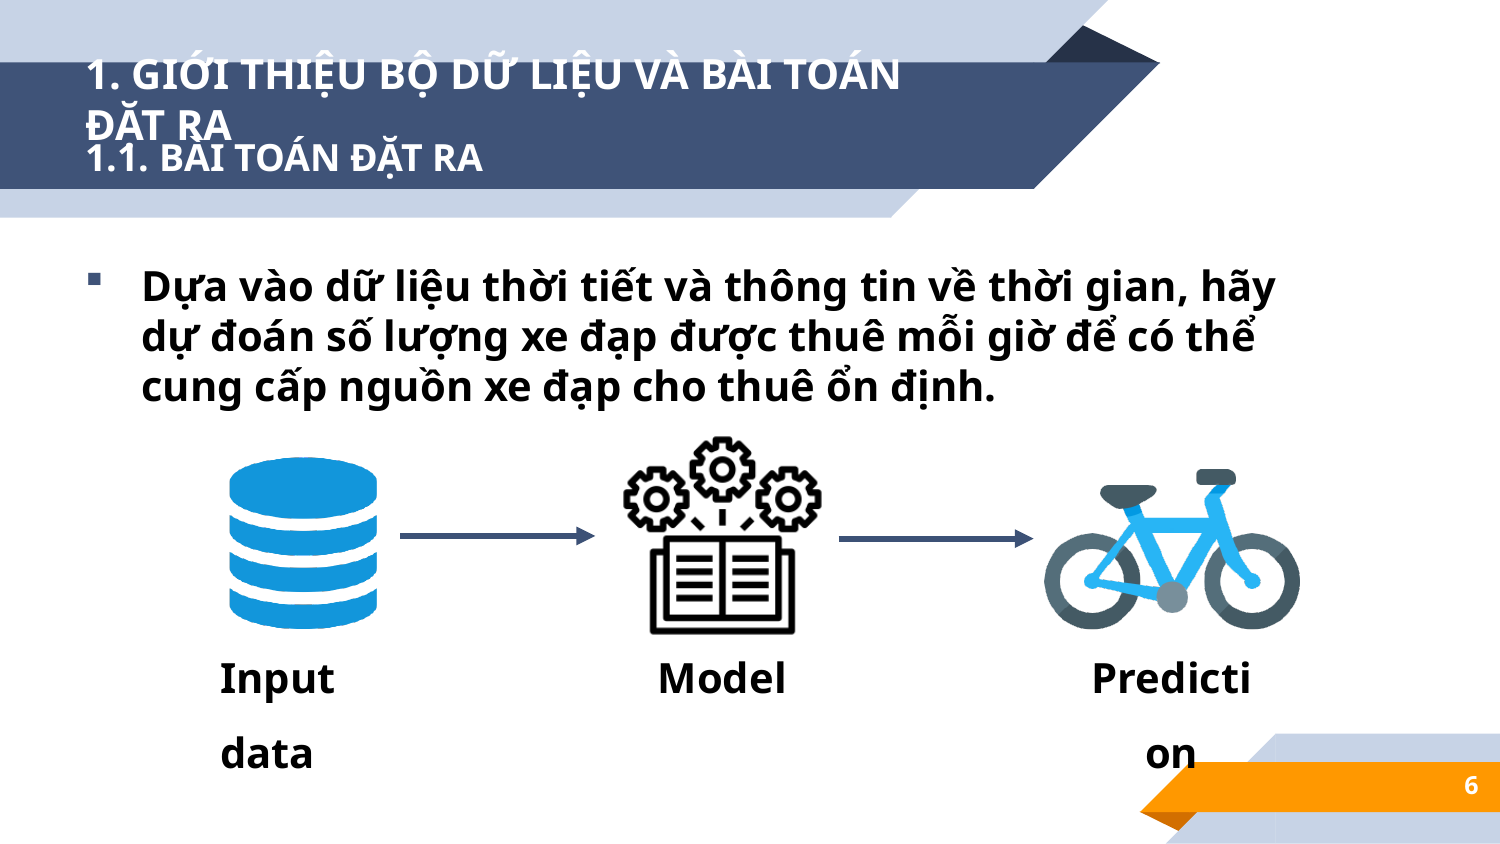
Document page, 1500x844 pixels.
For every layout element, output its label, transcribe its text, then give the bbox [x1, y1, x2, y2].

picture [1044, 404, 1300, 661]
text_box Dựa vào dữ liệu thời tiết và thông tin về thời gian, hãy dự đoán số lượng xe đạp được thuê mỗi giờ để có thể cung cấp nguồn xe đạp cho thuê ổn định. [70, 251, 1355, 417]
slide_number 6 [1249, 760, 1494, 813]
text_box Input data [205, 649, 401, 702]
text_box Prediction [1074, 669, 1270, 701]
picture [204, 445, 401, 642]
text_box 1.1. BÀI TOÁN ĐẶT RA [70, 118, 972, 194]
title 1. GIỚI THIỆU BỘ DỮ LIỆU VÀ BÀI TOÁN ĐẶT RA [70, 60, 972, 118]
picture [617, 430, 828, 642]
text_box Model [624, 651, 820, 701]
